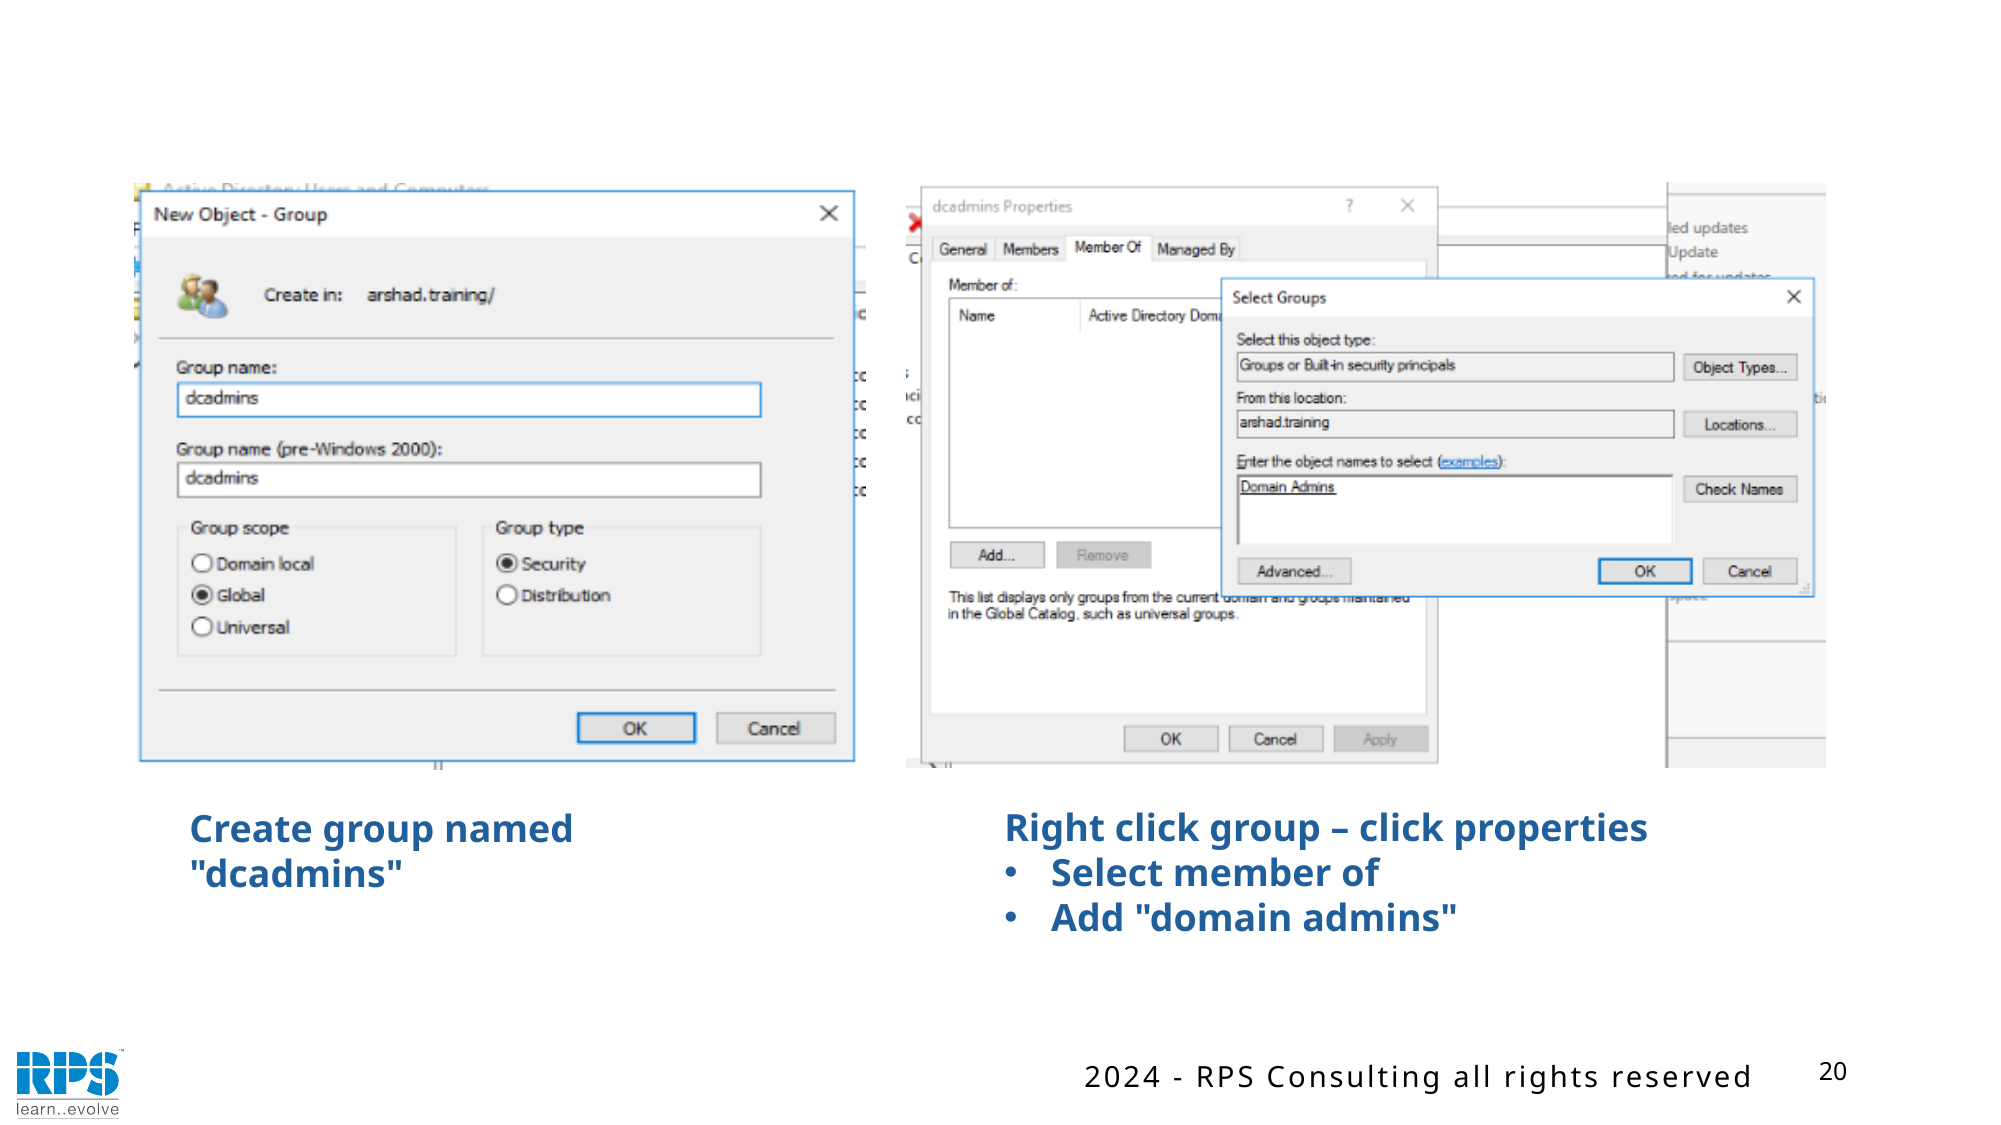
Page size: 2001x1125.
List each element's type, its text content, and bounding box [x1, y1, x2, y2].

picture [905, 182, 1826, 768]
picture [17, 1048, 125, 1120]
slide_number 20 [1412, 1042, 1863, 1103]
text_box Right click group – click properties Select member of Add "domain admins" [989, 796, 1834, 992]
text_box 2024 - RPS Consulting all rights reserved [725, 1052, 1412, 1094]
text_box Create group named "dcadmins" [174, 797, 783, 902]
picture [134, 182, 866, 770]
